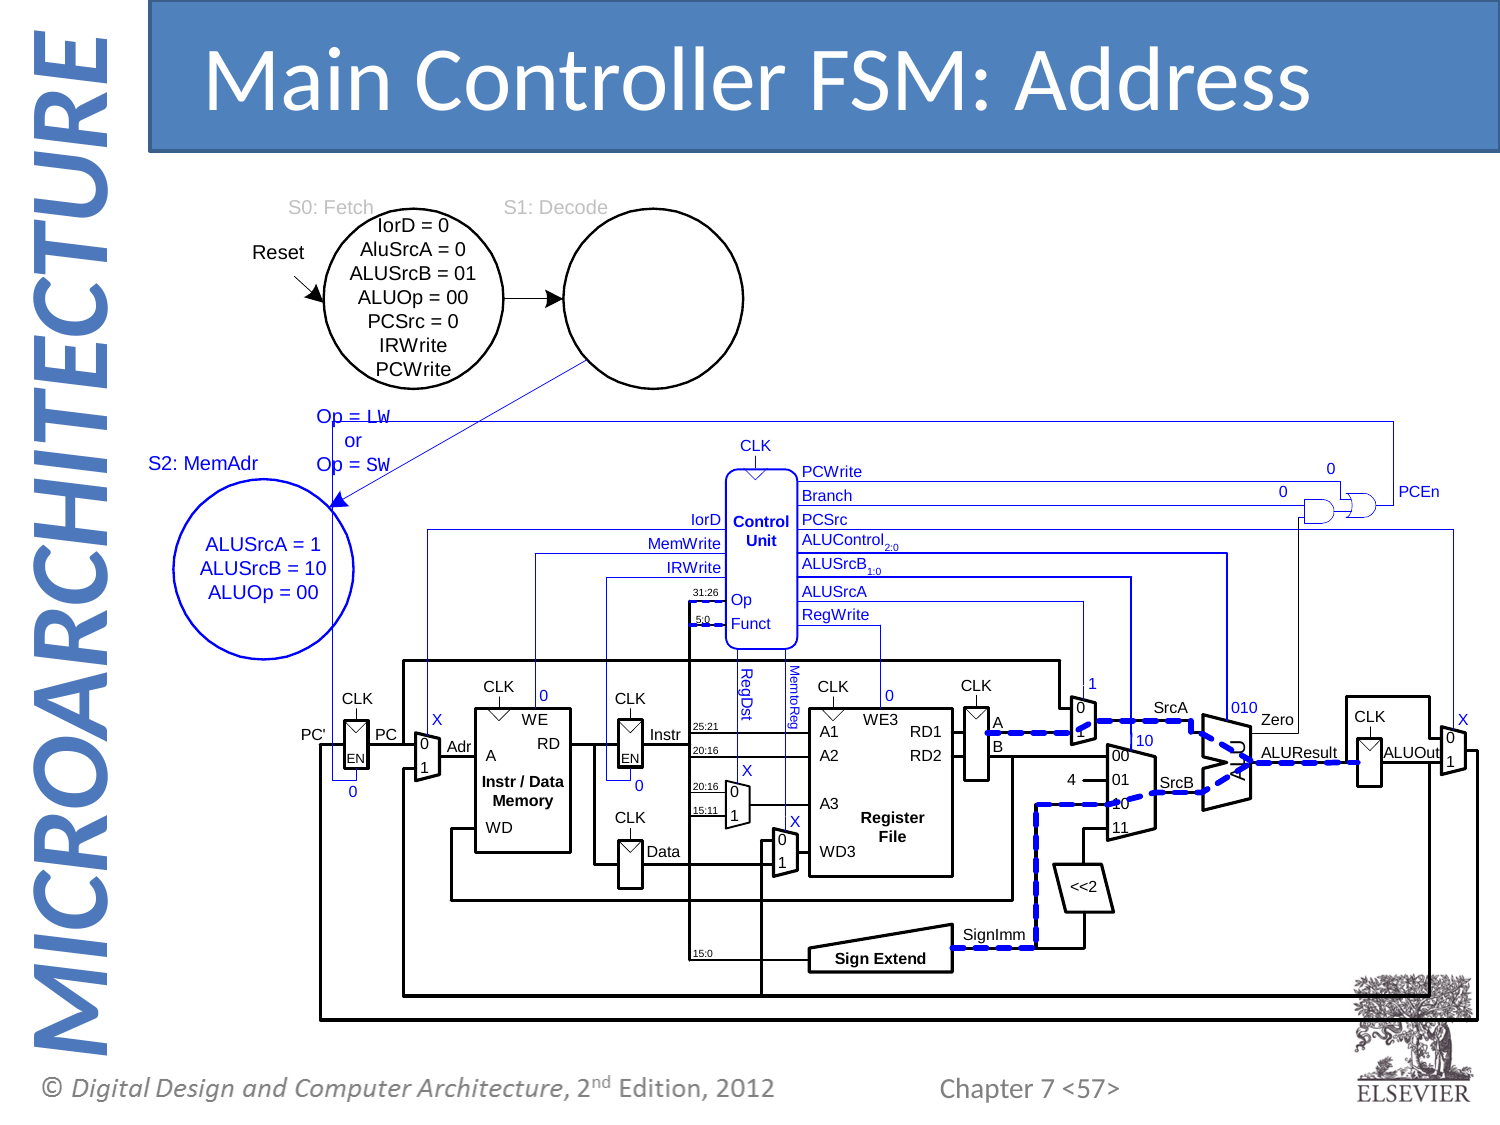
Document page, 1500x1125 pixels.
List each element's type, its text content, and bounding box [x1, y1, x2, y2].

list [287, 417, 1488, 1026]
picture [0, 233, 1500, 1125]
picture [0, 0, 1500, 231]
text_box Main Controller FSM: Address [187, 11, 1488, 136]
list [124, 174, 751, 666]
